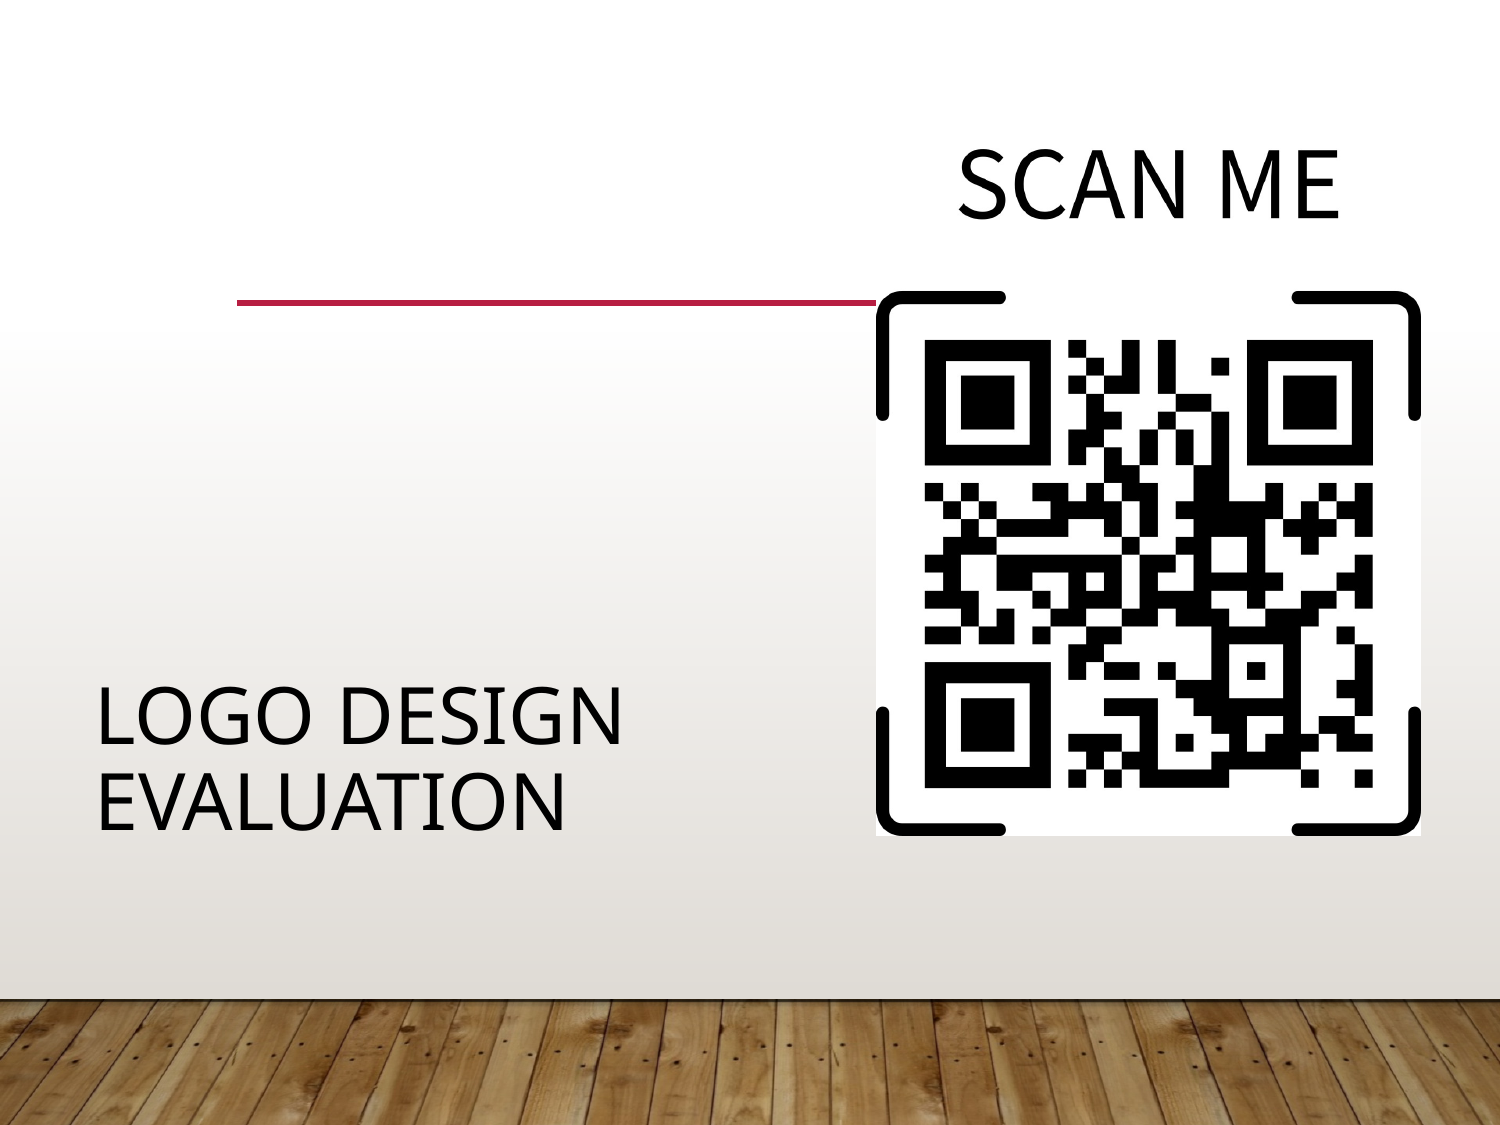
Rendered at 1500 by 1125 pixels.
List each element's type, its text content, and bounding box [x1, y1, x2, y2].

picture [876, 121, 1422, 836]
title Logo Design Evaluation [79, 105, 648, 855]
picture [0, 999, 1500, 1125]
